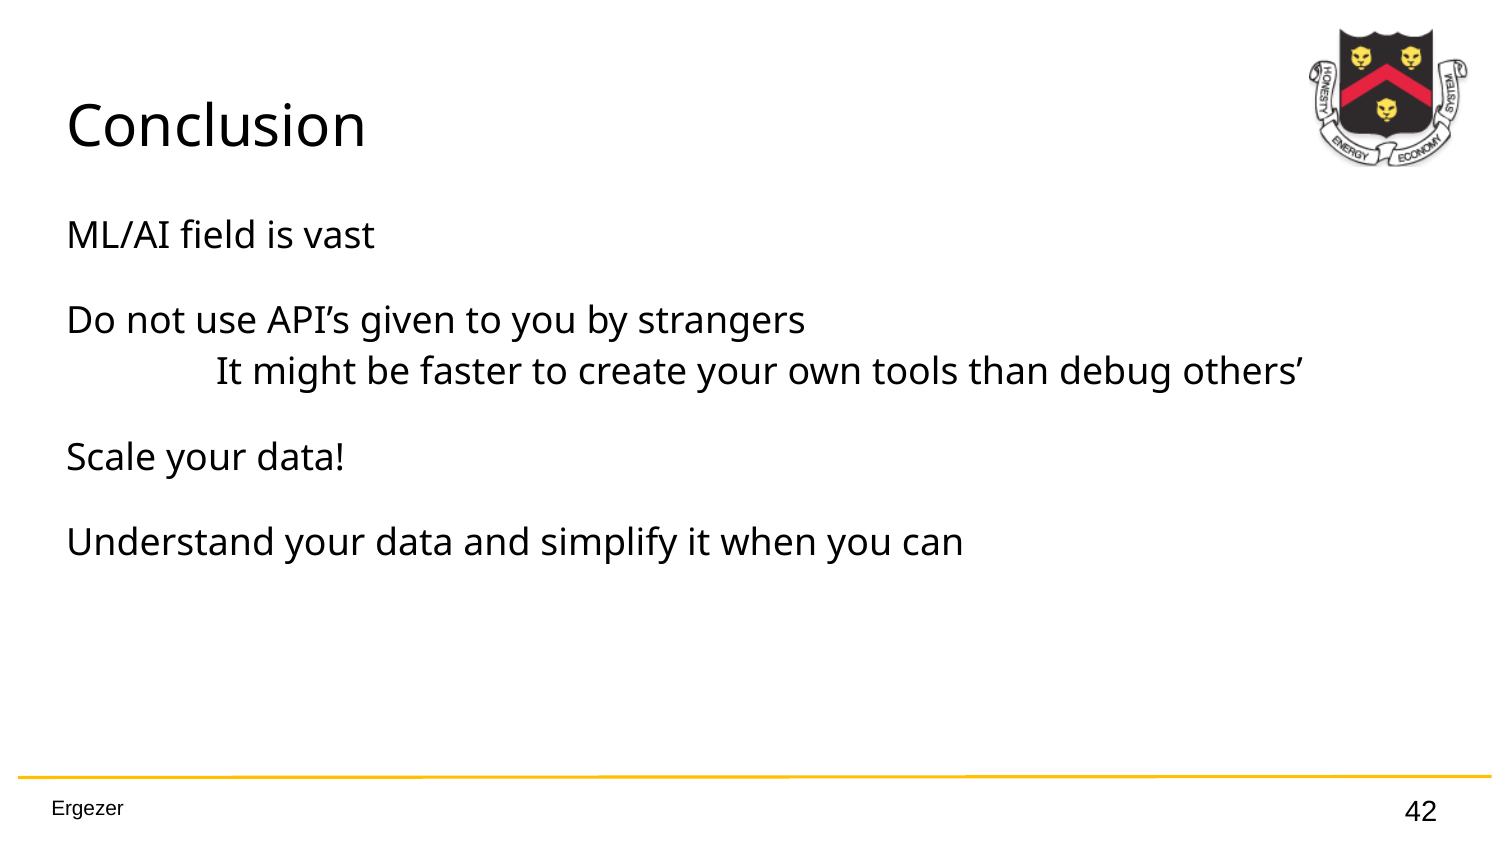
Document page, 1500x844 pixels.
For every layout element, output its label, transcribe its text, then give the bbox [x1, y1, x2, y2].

picture [1309, 28, 1470, 167]
slide_number ‹#› [1389, 777, 1480, 842]
title Conclusion [51, 72, 1449, 167]
list ML/AI field is vast Do not use API’s given to you by strangers It might be faster to create your own tools than debug others’ Scale your data! Understand your data and simplify it when you can [51, 189, 1449, 750]
